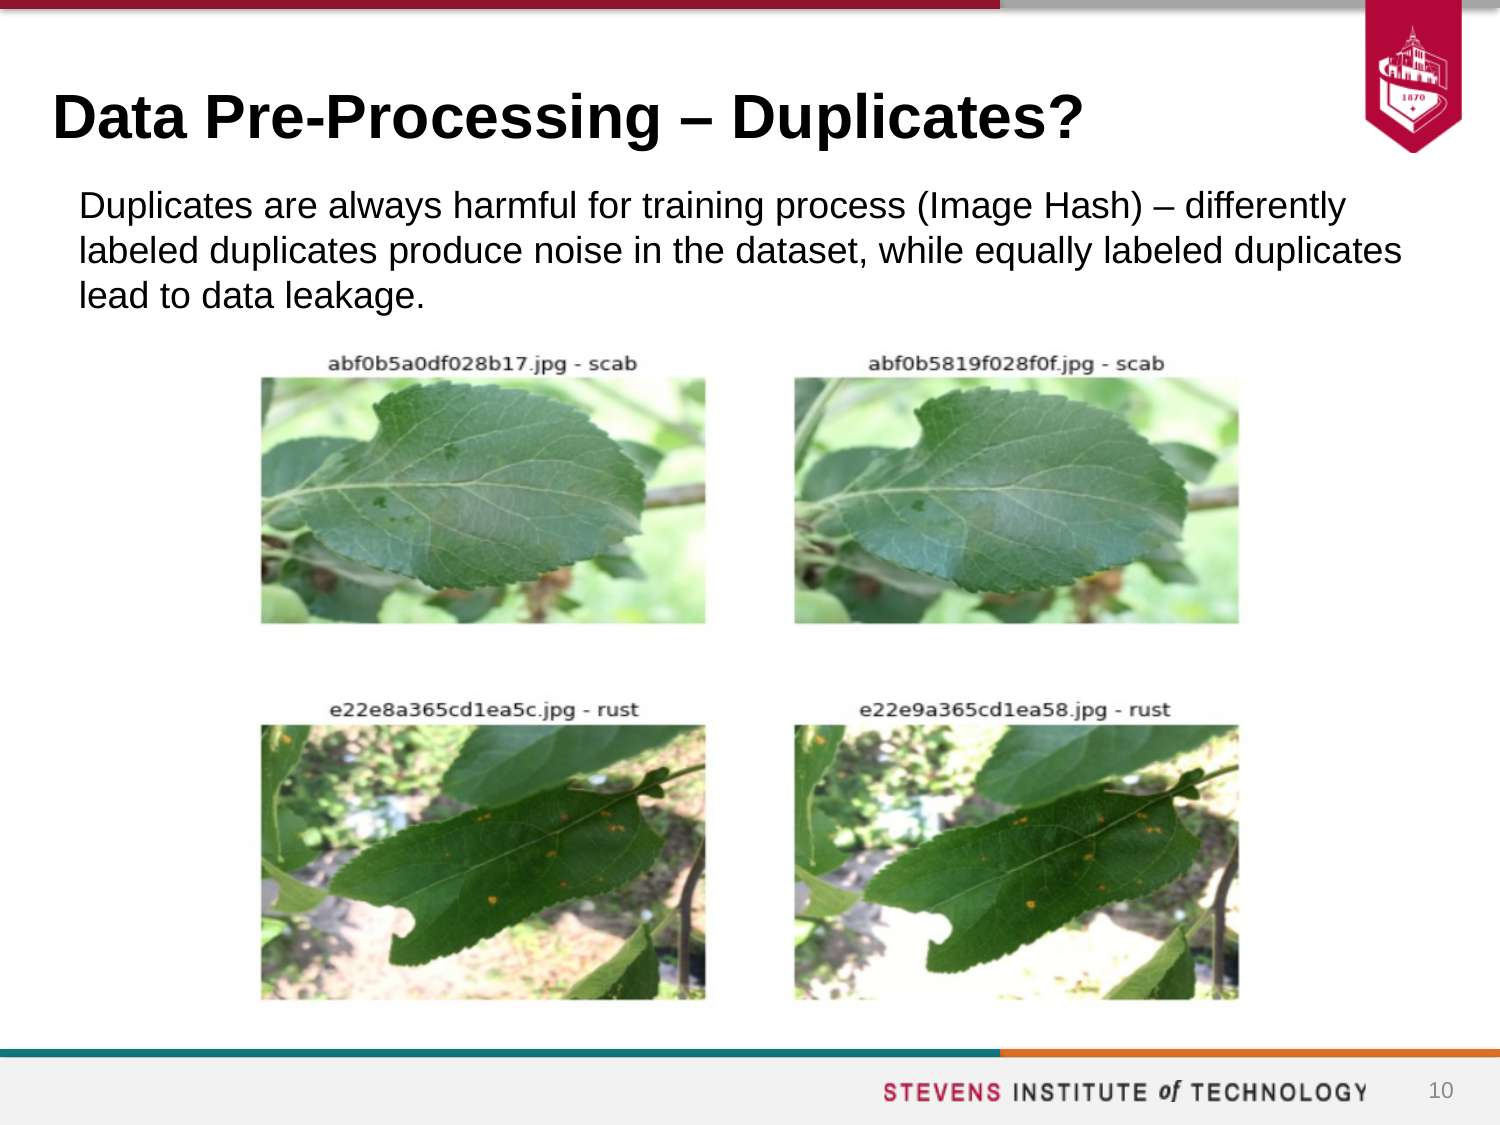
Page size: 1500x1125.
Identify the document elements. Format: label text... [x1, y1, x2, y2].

title Data Pre-Processing – Duplicates? [37, 68, 1236, 157]
picture [245, 341, 1255, 1010]
slide_number 10 [1401, 1059, 1481, 1120]
text_box Duplicates are always harmful for training process (Image Hash) – differently labeled duplicates produce noise in the dataset, while equally labeled duplicates lead to data leakage. [64, 173, 1454, 324]
